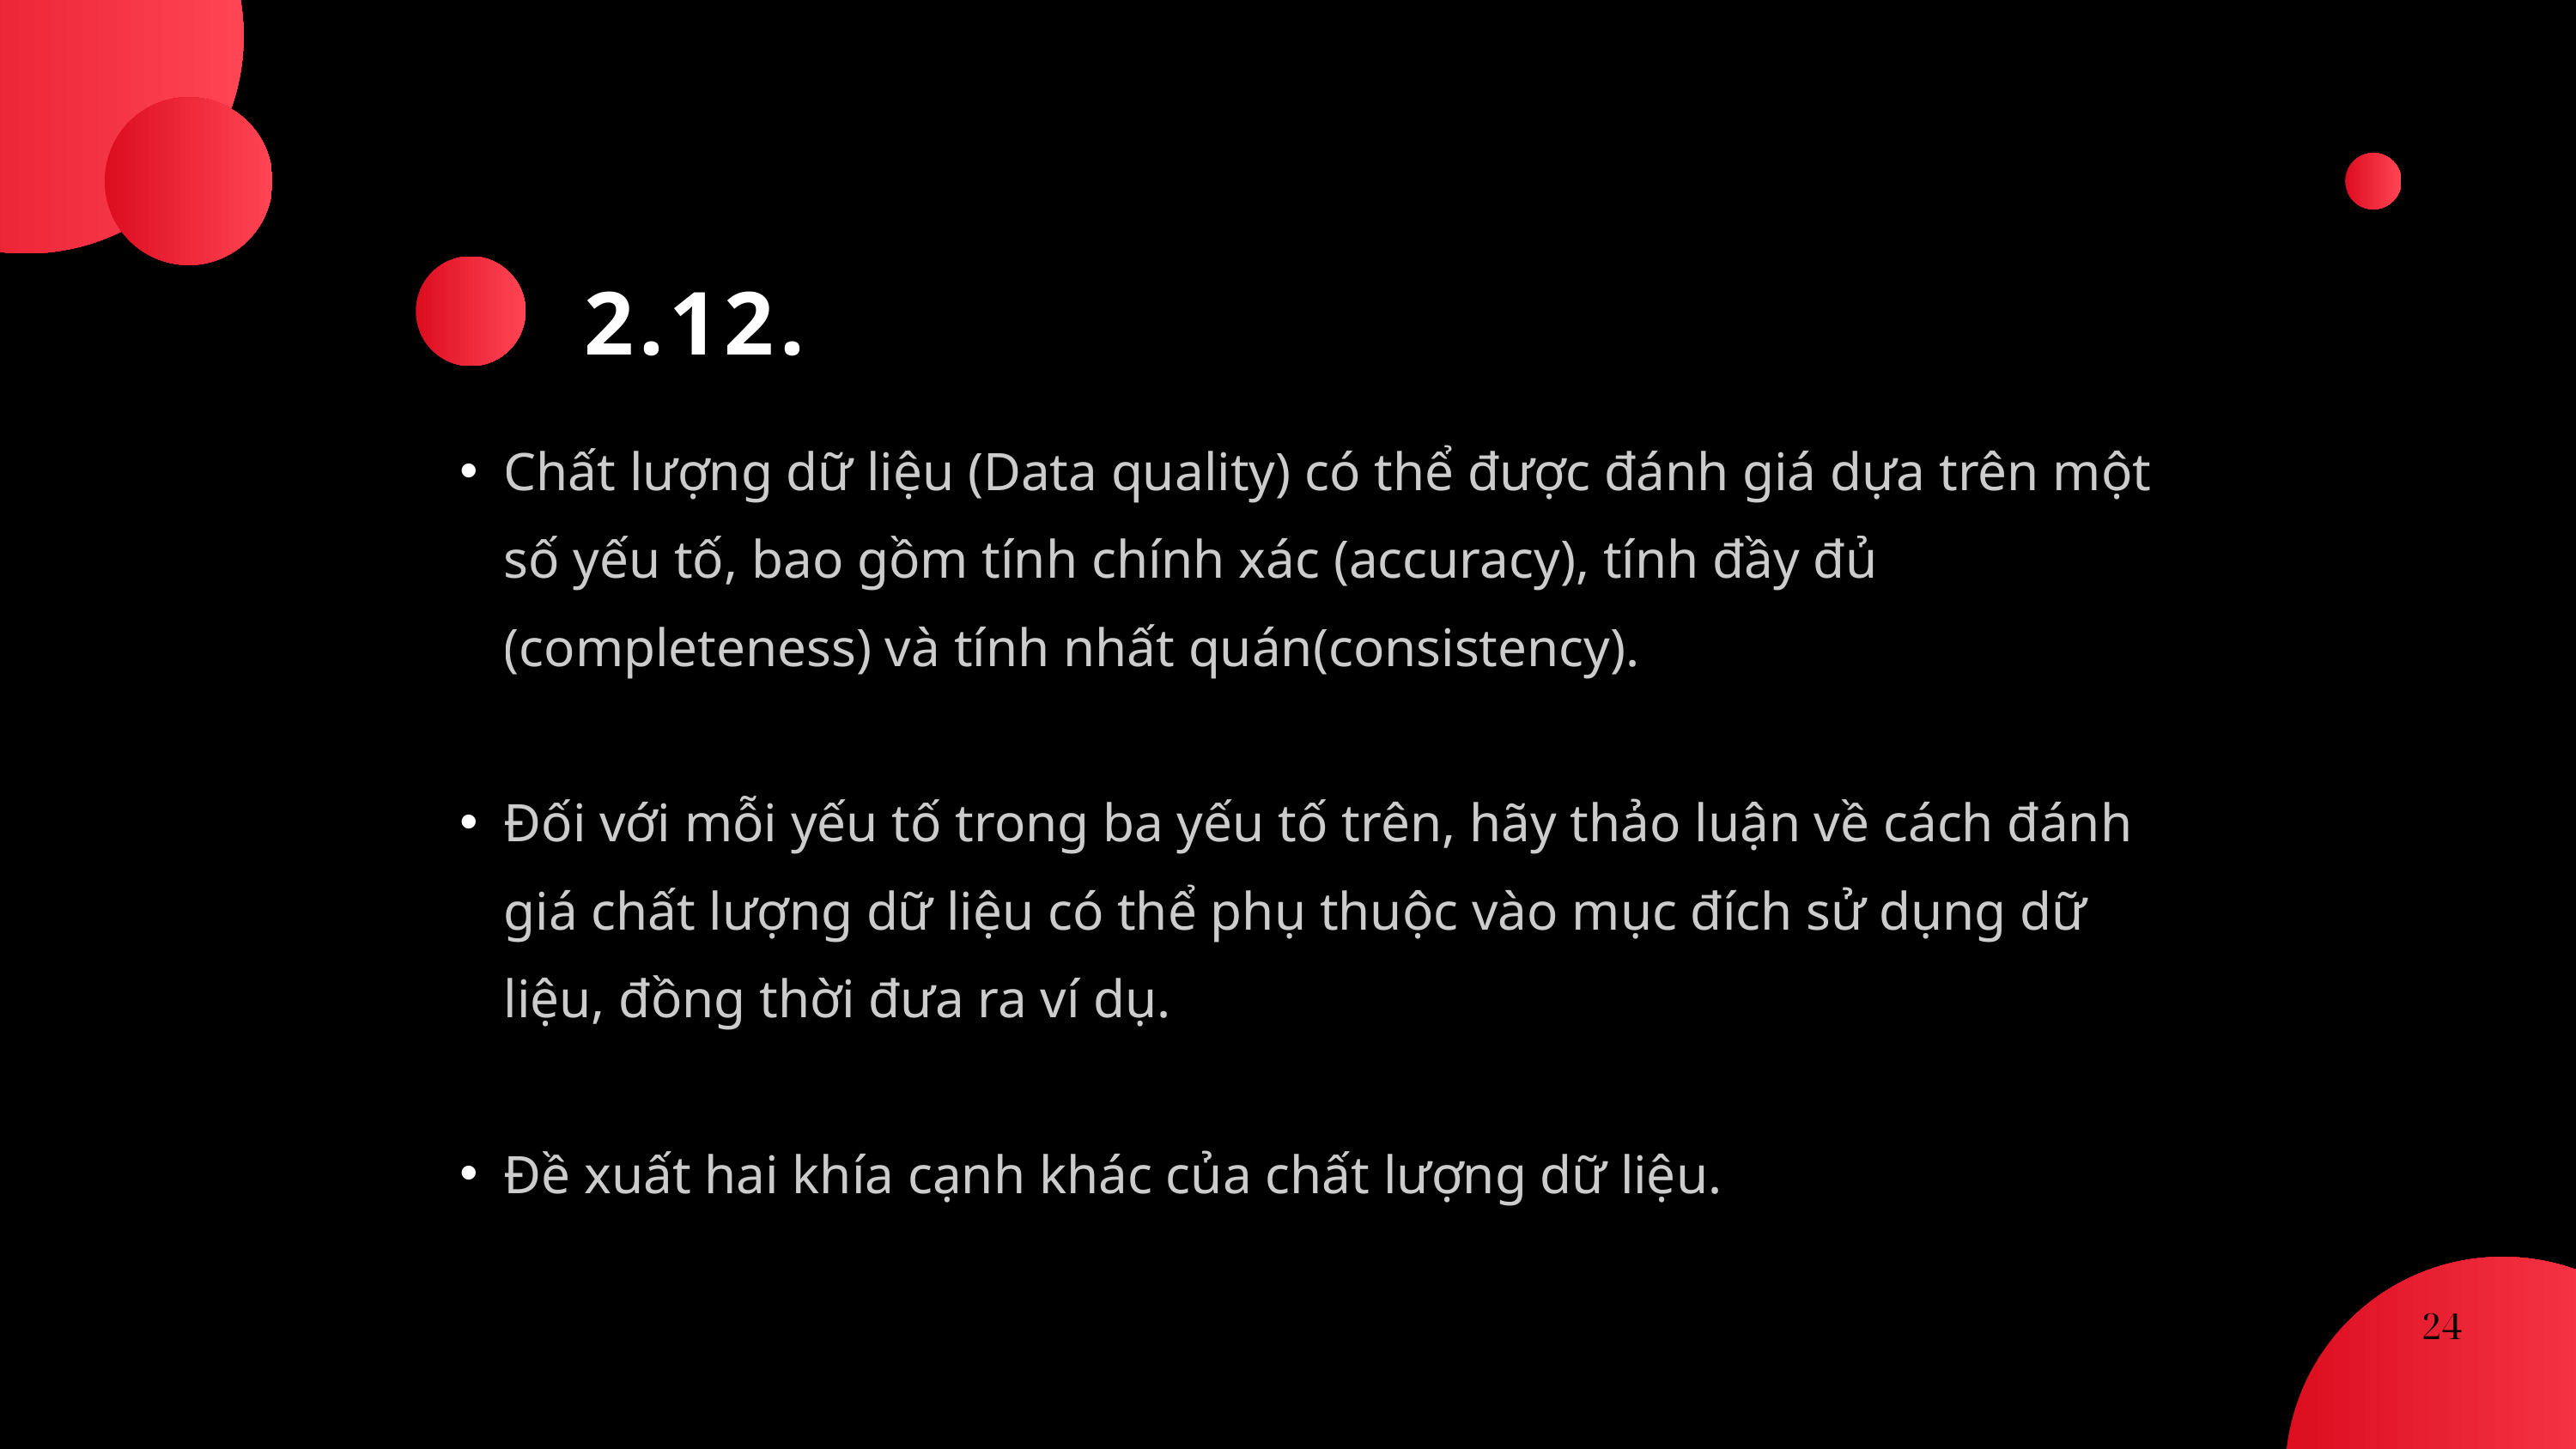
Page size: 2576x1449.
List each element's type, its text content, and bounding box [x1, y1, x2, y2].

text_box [0, 0, 244, 254]
text_box 2.12. [583, 250, 1511, 373]
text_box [2344, 152, 2402, 209]
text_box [415, 256, 526, 367]
text_box Chất lượng dữ liệu (Data quality) có thể được đánh giá dựa trên một số yếu tố, bao gồm tính chính xác (accuracy), tính đầy đủ (completeness) và tính nhất quán(consistency). Đối với mỗi yếu tố trong ba yếu tố trên, hãy thảo luận về cách đánh giá chất lượng dữ liệu có thể phụ thuộc vào mục đích sử dụng dữ liệu, đồng thời đưa ra ví dụ. Đề xuất hai khía cạnh khác của chất lượng dữ liệu. [416, 413, 2160, 1204]
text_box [2284, 1256, 2576, 1449]
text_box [104, 97, 273, 265]
